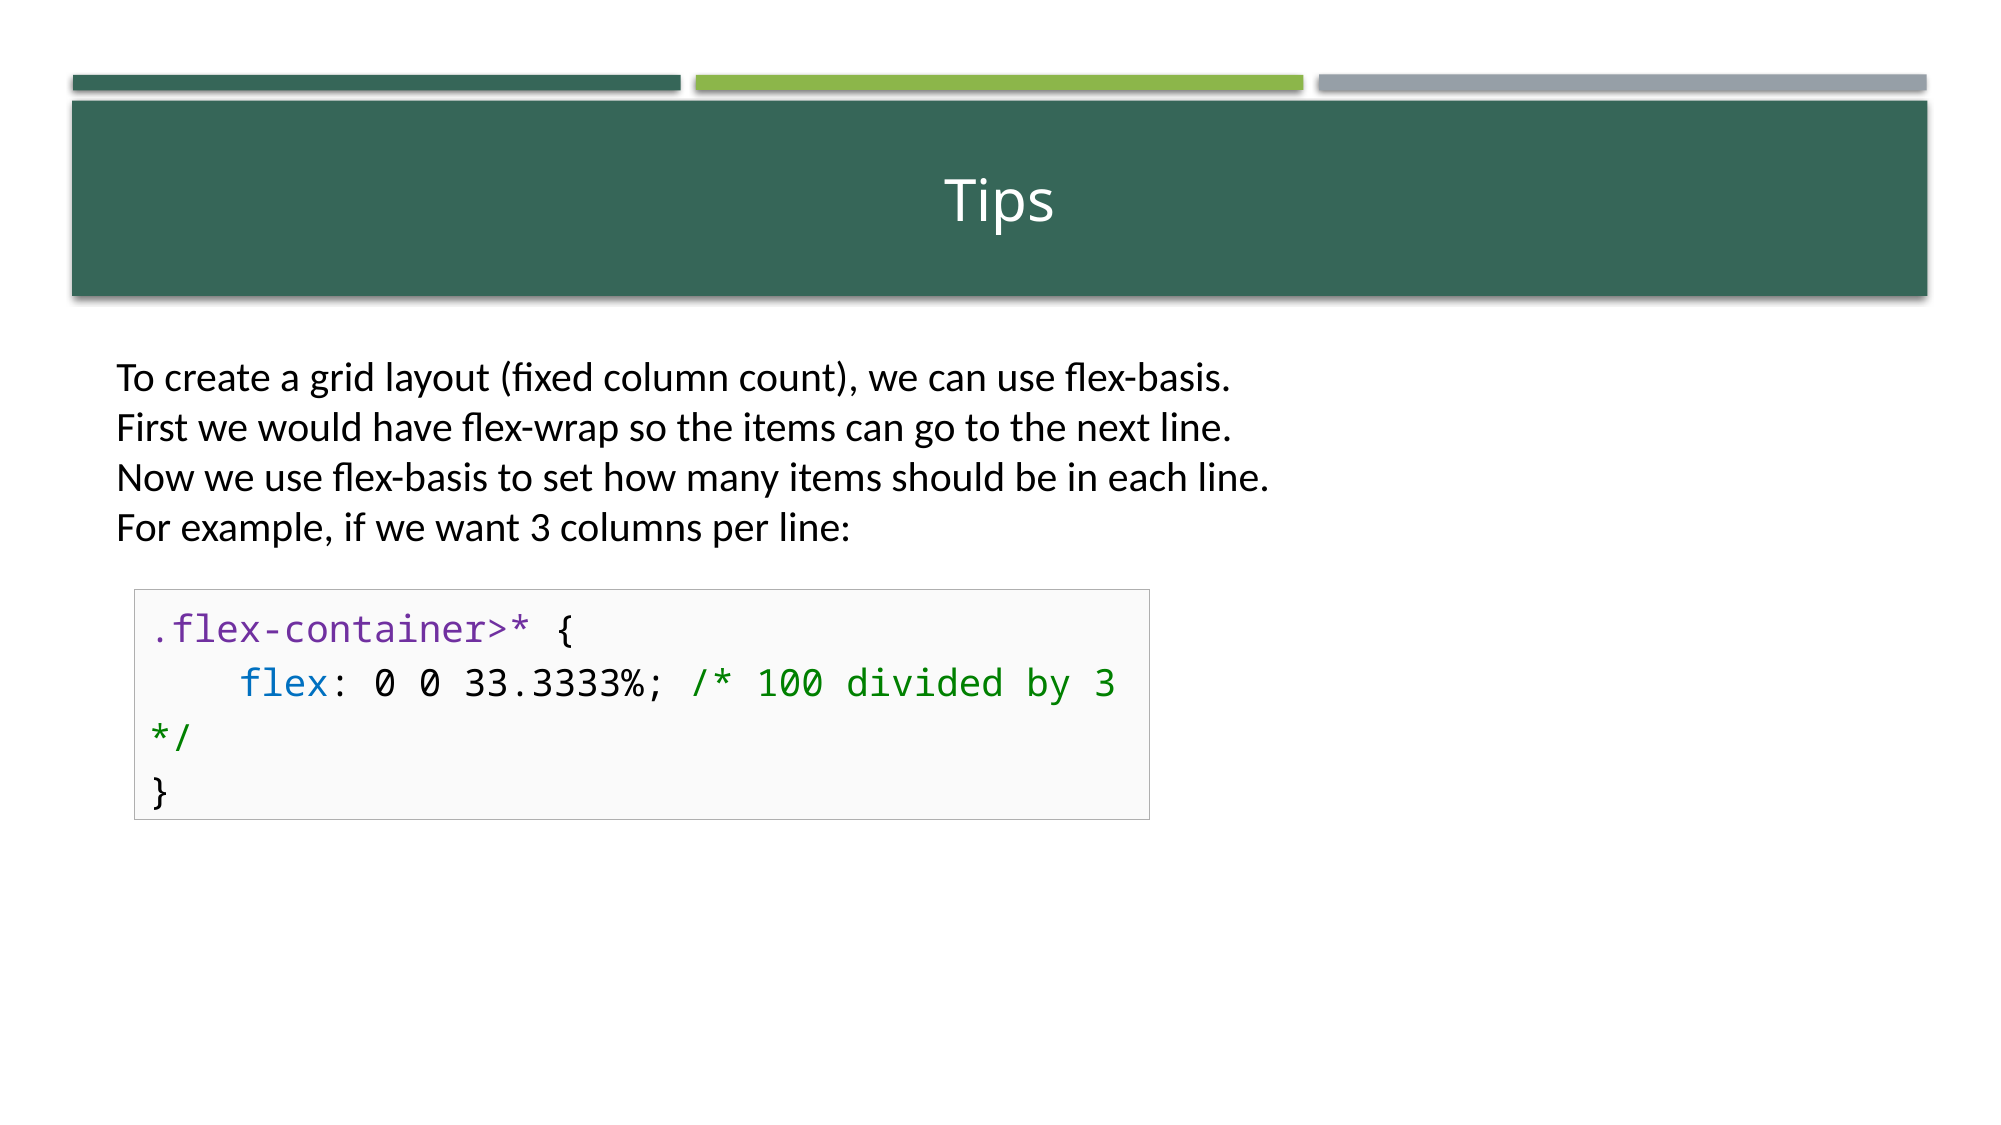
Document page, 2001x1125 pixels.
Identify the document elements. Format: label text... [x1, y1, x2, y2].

text_box .flex-container>* { flex: 0 0 33.3333%; /* 100 divided by 3 */ } [134, 589, 1150, 820]
text_box To create a grid layout (fixed column count), we can use flex-basis. First we would have flex-wrap so the items can go to the next line. Now we use flex-basis to set how many items should be in each line. For example, if we want 3 columns per line: [101, 342, 1286, 558]
title Tips [95, 152, 1905, 241]
